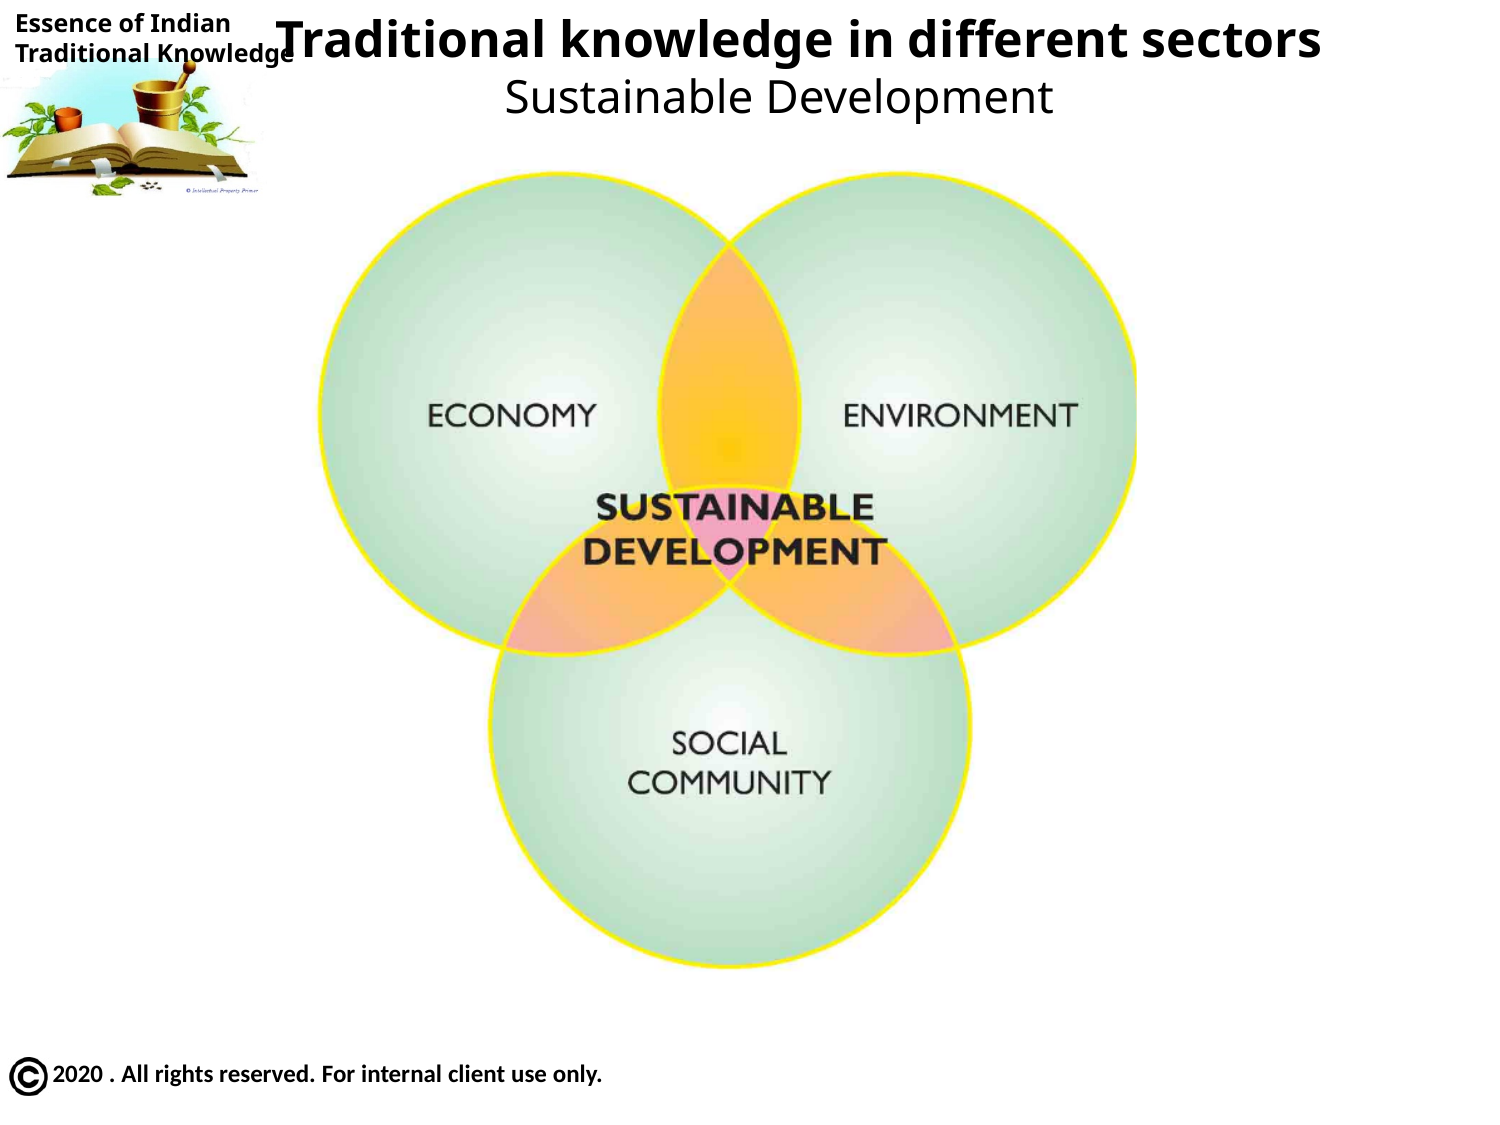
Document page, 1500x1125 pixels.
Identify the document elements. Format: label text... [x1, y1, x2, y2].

text_box Traditional knowledge in different sectors Sustainable Development [58, 0, 1500, 130]
text_box Essence of Indian Traditional Knowledge [0, 0, 58, 56]
picture [304, 163, 1137, 973]
text_box 2020 . All rights reserved. For internal client use only. [37, 1050, 663, 1095]
picture [0, 58, 267, 200]
picture [0, 1056, 55, 1096]
